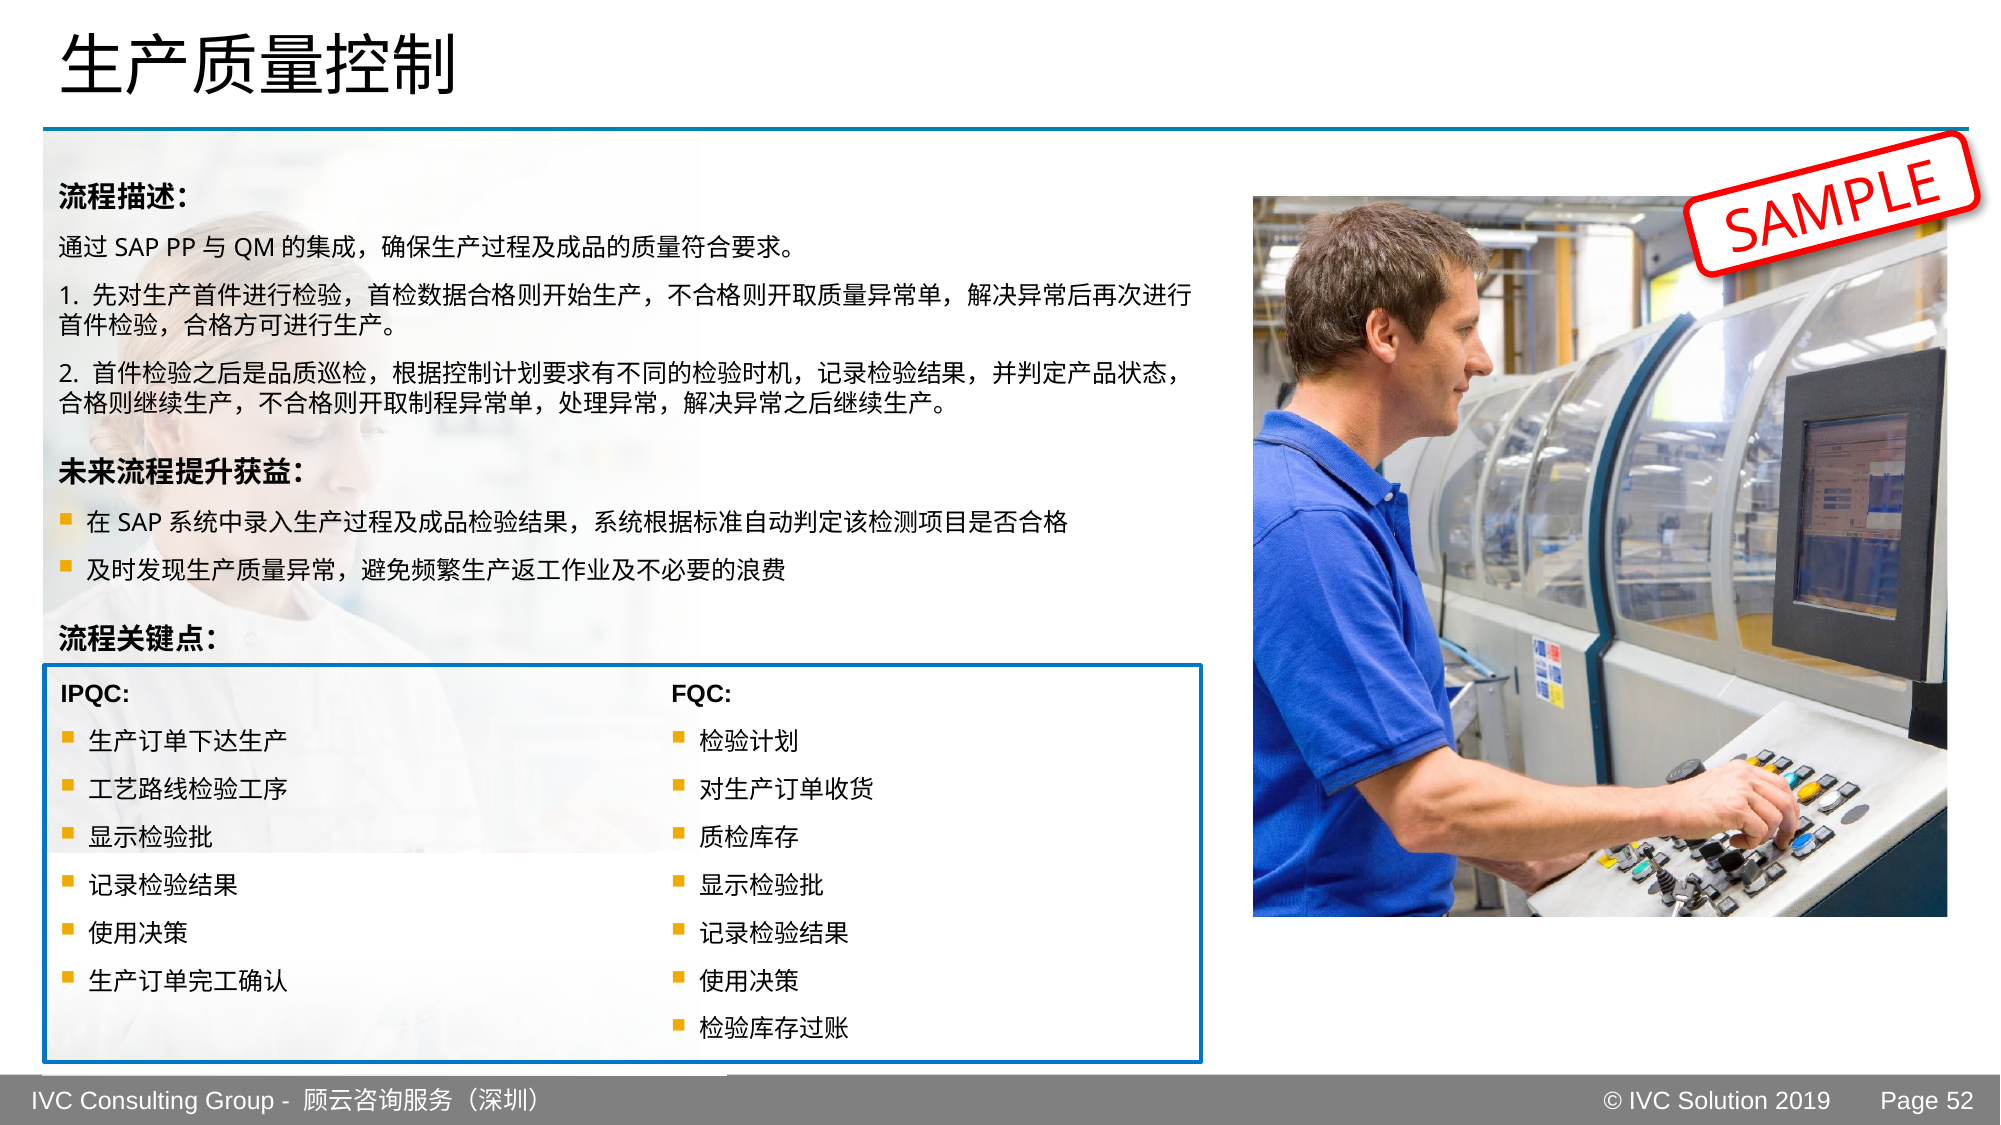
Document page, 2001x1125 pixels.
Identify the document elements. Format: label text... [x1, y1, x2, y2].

text_box 流程描述： 通过SAP PP与QM的集成，确保生产过程及成品的质量符合要求。 1. 先对生产首件进行检验，首检数据合格则开始生产，不合格则开取质量异常单，解决异常后再次进行首件检验，合格方可进行生产。 2. 首件检验之后是品质巡检，根据控制计划要求有不同的检验时机，记录检验结果，并判定产品状态，合格则继续生产，不合格则开取制程异常单，处理异常，解决异常之后继续生产。 未来流程提升获益： 在SAP系统中录入生产过程及成品检验结果，系统根据标准自动判定该检测项目是否合格 及时发现生产质量异常，避免频繁生产返工作业及不必要的浪费 流程关键点： [732, 160, 1208, 656]
title 生产质量控制 [43, 5, 1969, 121]
text_box [1253, 196, 1948, 917]
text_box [40, 131, 727, 1076]
text_box SAMPLE [1684, 131, 1980, 277]
text_box [732, 663, 1203, 1064]
